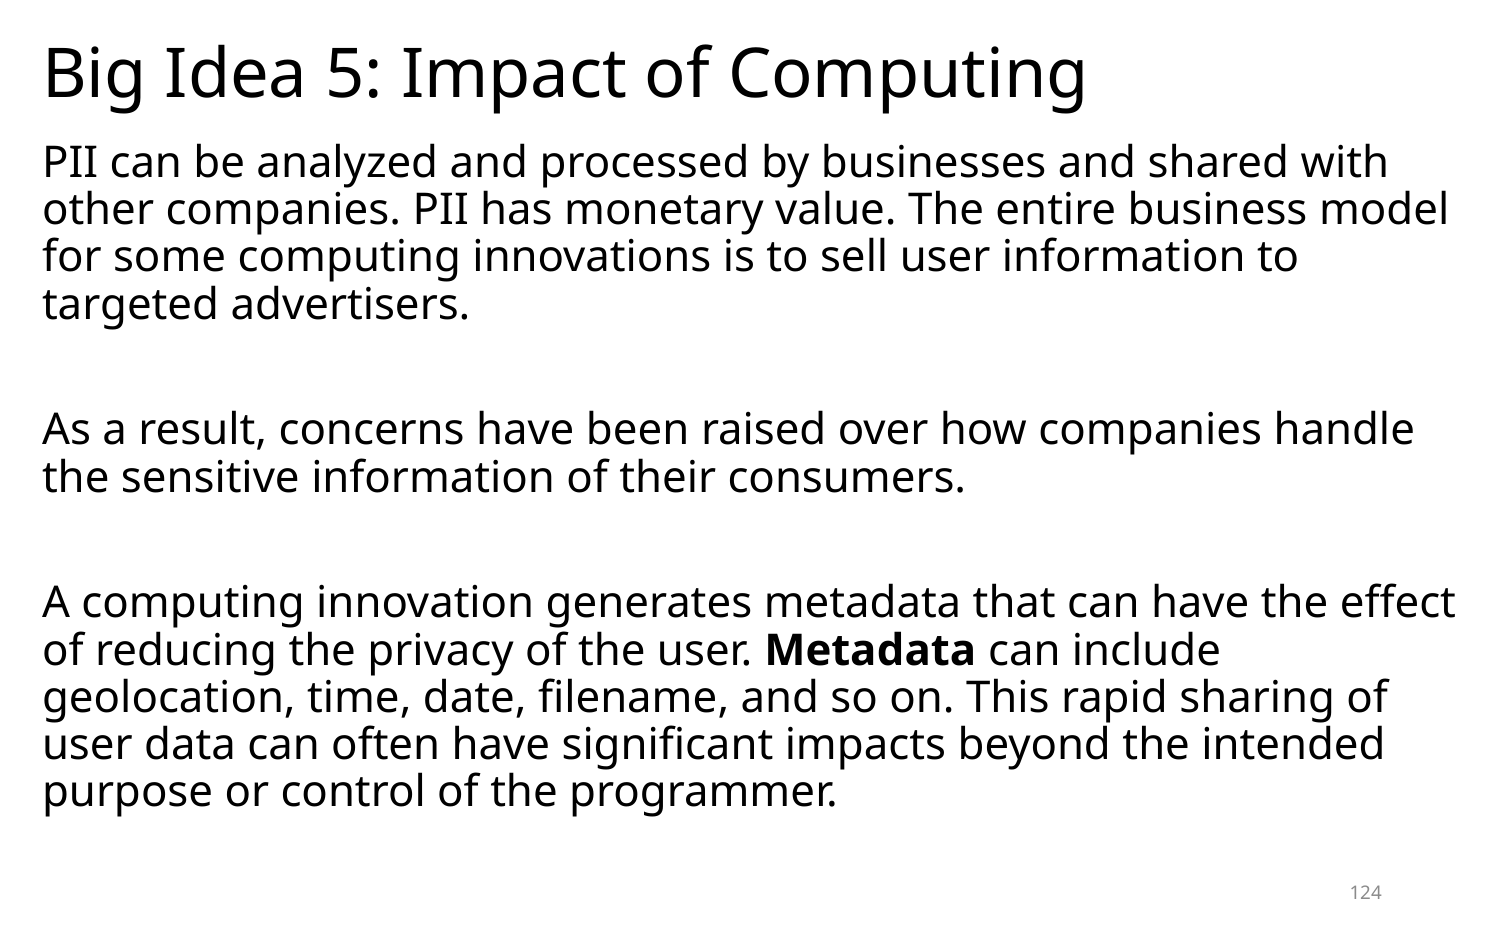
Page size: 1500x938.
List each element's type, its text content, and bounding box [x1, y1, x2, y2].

title Big Idea 5: Impact of Computing [26, 18, 1321, 132]
list ﻿PII can be analyzed and processed by businesses and shared with other companies.﻿ PII has monetary value. The entire business model for some computing innovations is to sell user information to targeted advertisers. ﻿ As a result, concerns have been raised over how companies handle the sensitive information of their consumers. ﻿A computing innovation generates metadata that can have the effect of reducing the privacy of the user. Metadata can include geolocation, time, date, filename, and so on. This rapid sharing of user data can often have significant impacts beyond the intended purpose or control of the programmer. [26, 132, 1473, 919]
slide_number 124 [1059, 868, 1397, 919]
